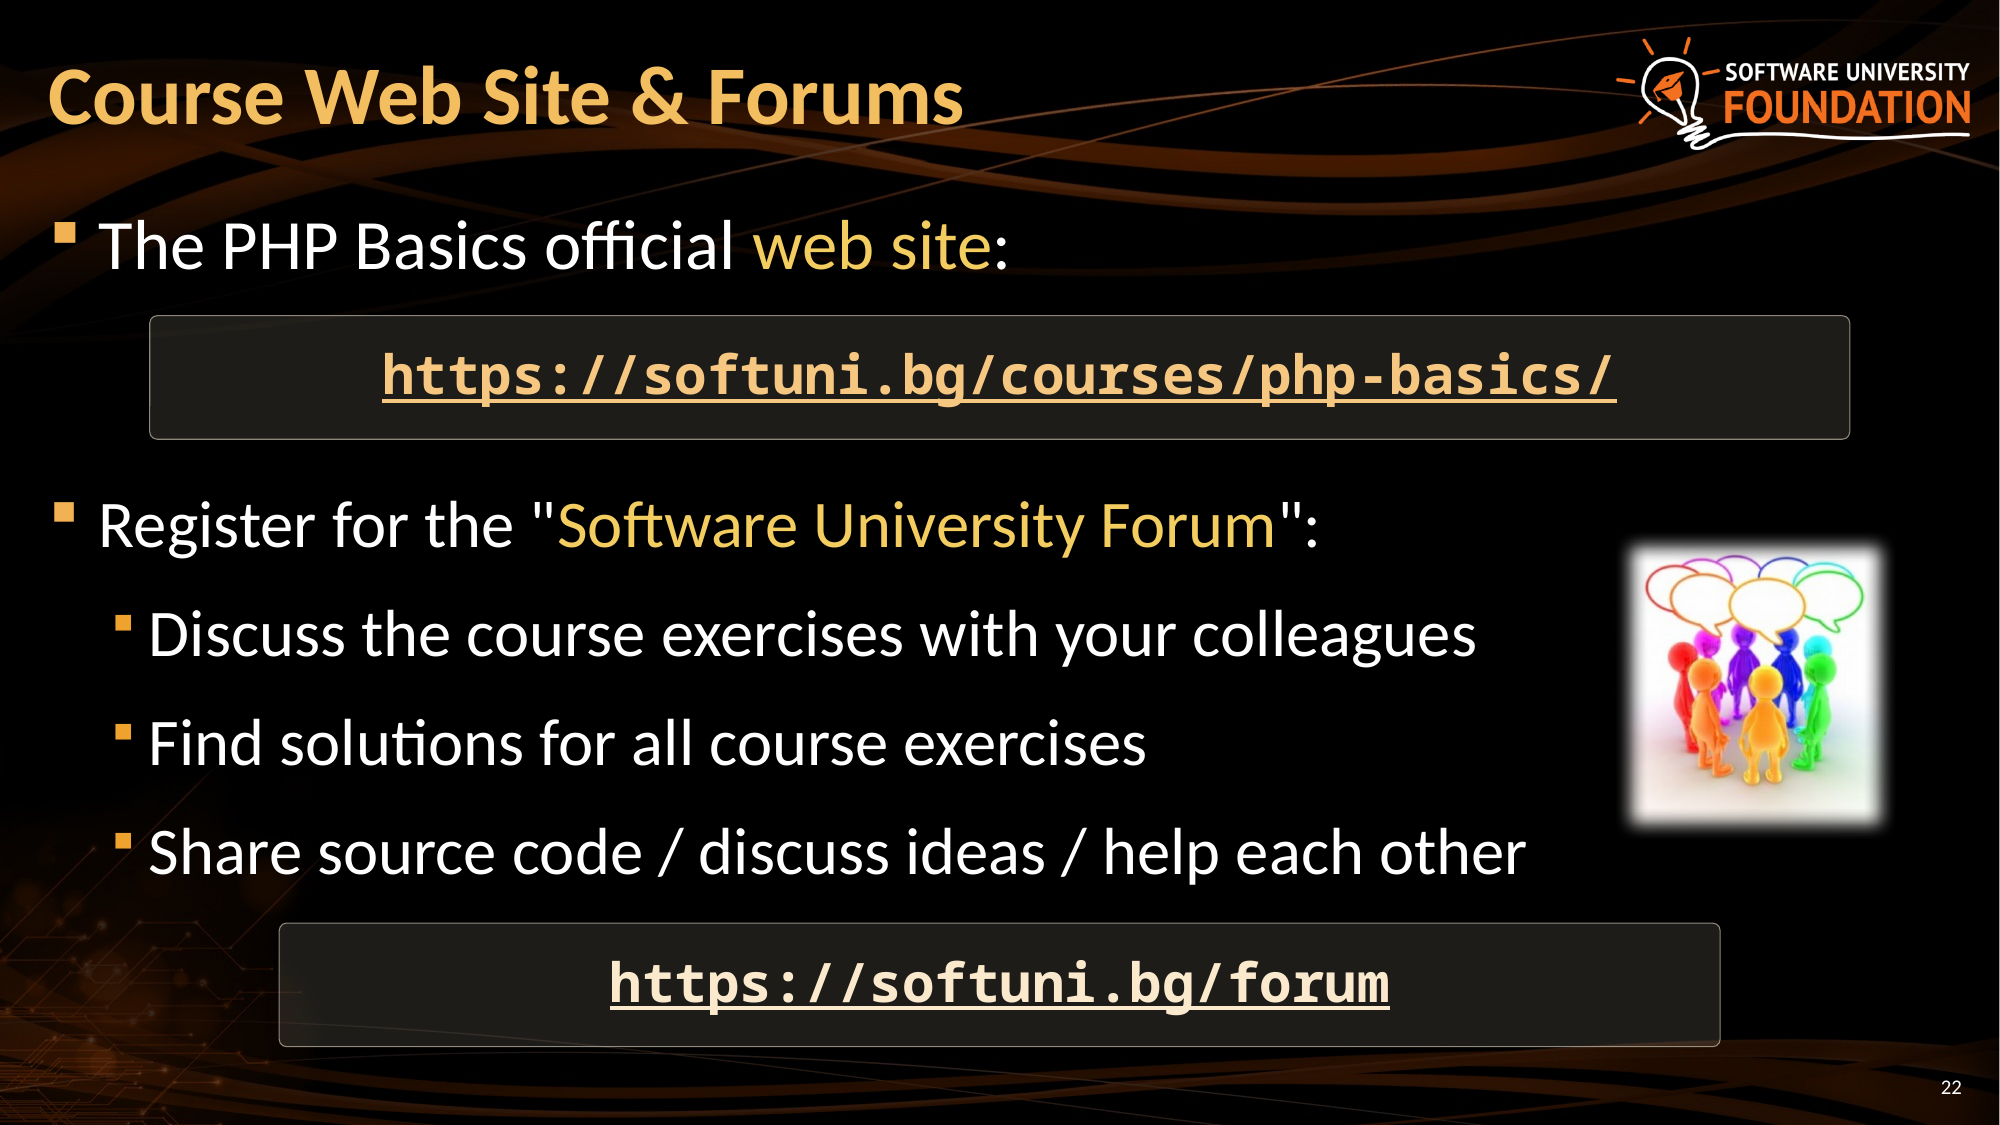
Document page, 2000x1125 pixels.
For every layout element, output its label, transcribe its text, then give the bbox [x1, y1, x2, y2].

list The PHP Basics official web site: Register for the "Software University Forum": Discuss the course exercises with your colleagues Find solutions for all course exercises Share source code / discuss ideas / help each other [31, 188, 1968, 1103]
title Course Web Site & Forums [30, 6, 1602, 189]
text_box https://softuni.bg/courses/php-basics/ [149, 315, 1850, 440]
picture [0, 0, 2000, 1125]
text_box https://softuni.bg/forum [279, 923, 1721, 1047]
